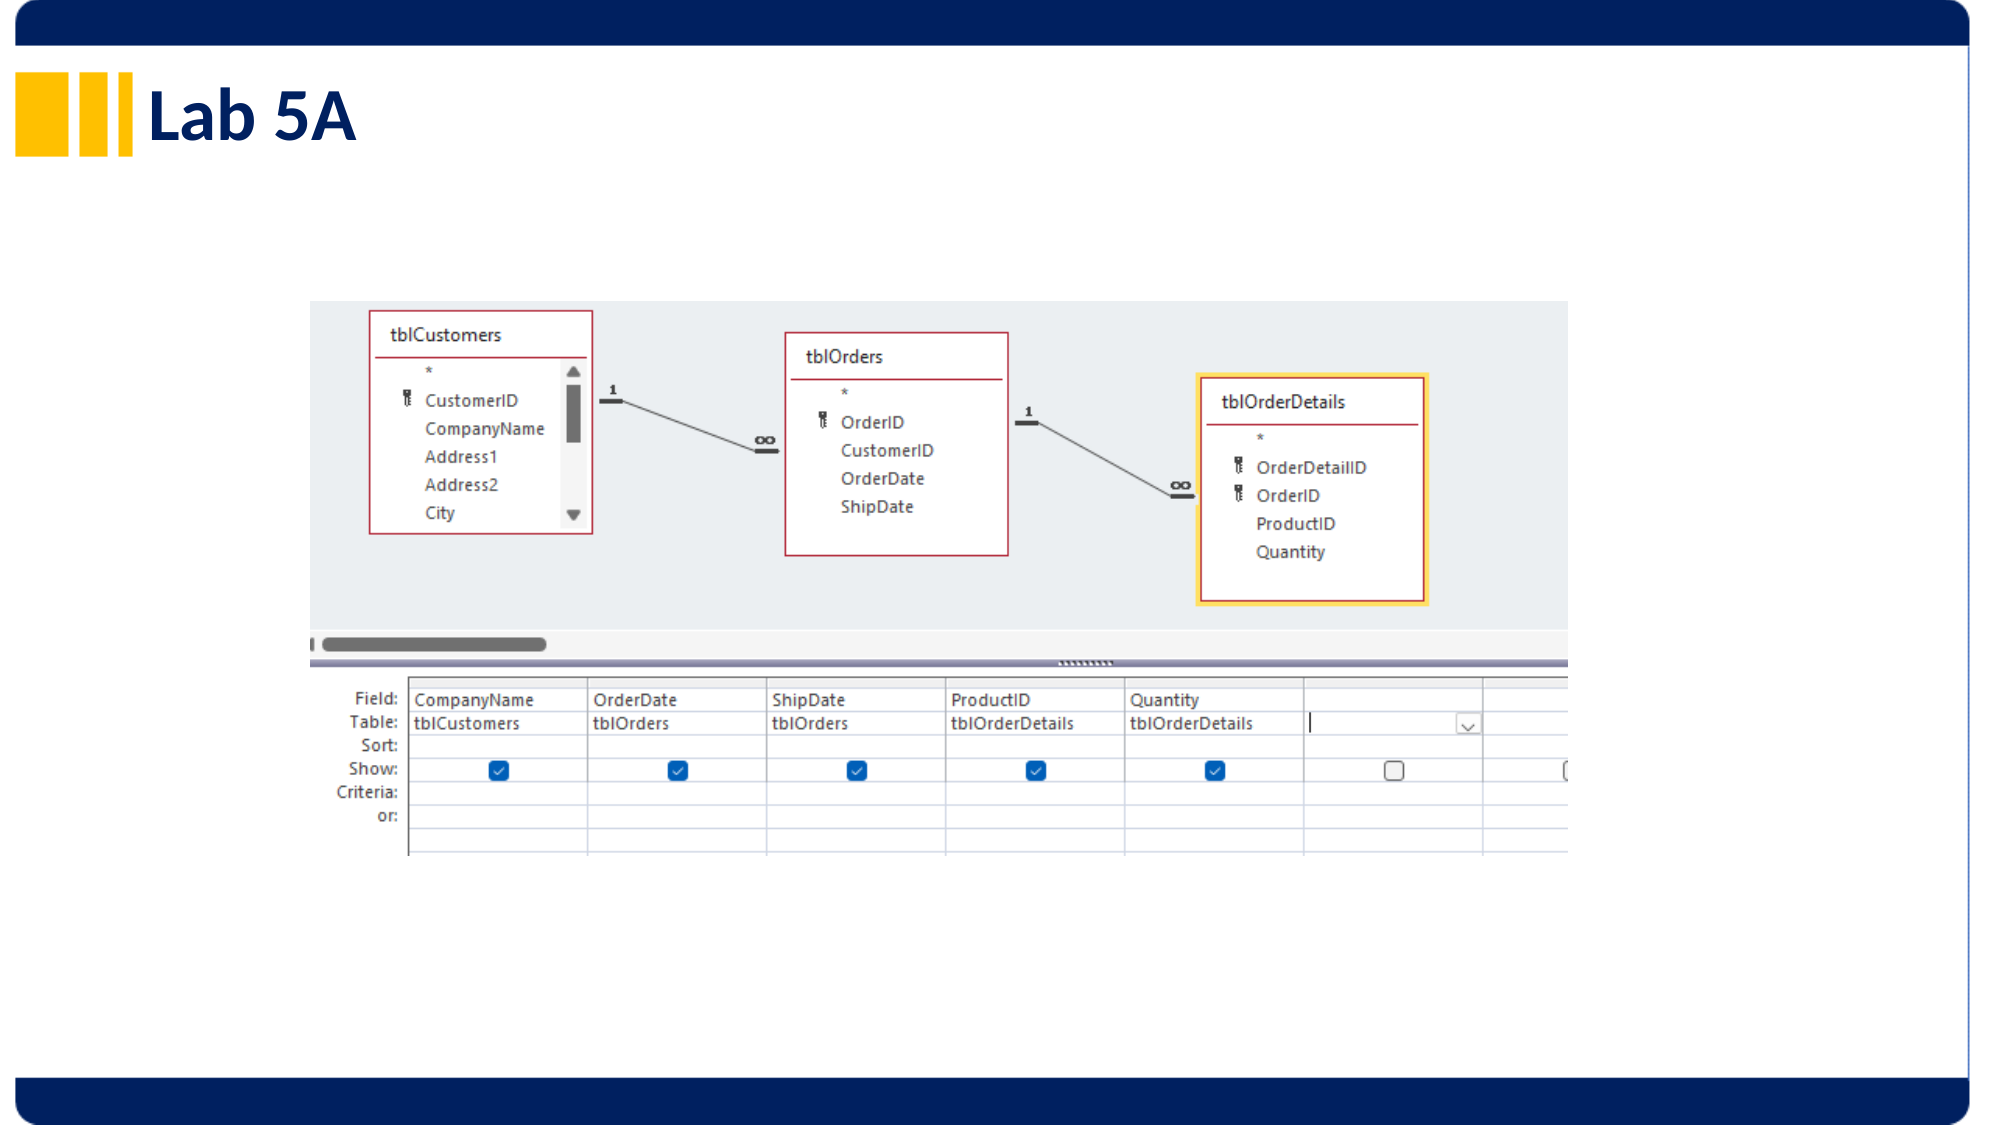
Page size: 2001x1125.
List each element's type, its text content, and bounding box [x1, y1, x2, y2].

picture [0, 0, 2001, 1125]
text_box Lab 5A [133, 60, 458, 172]
